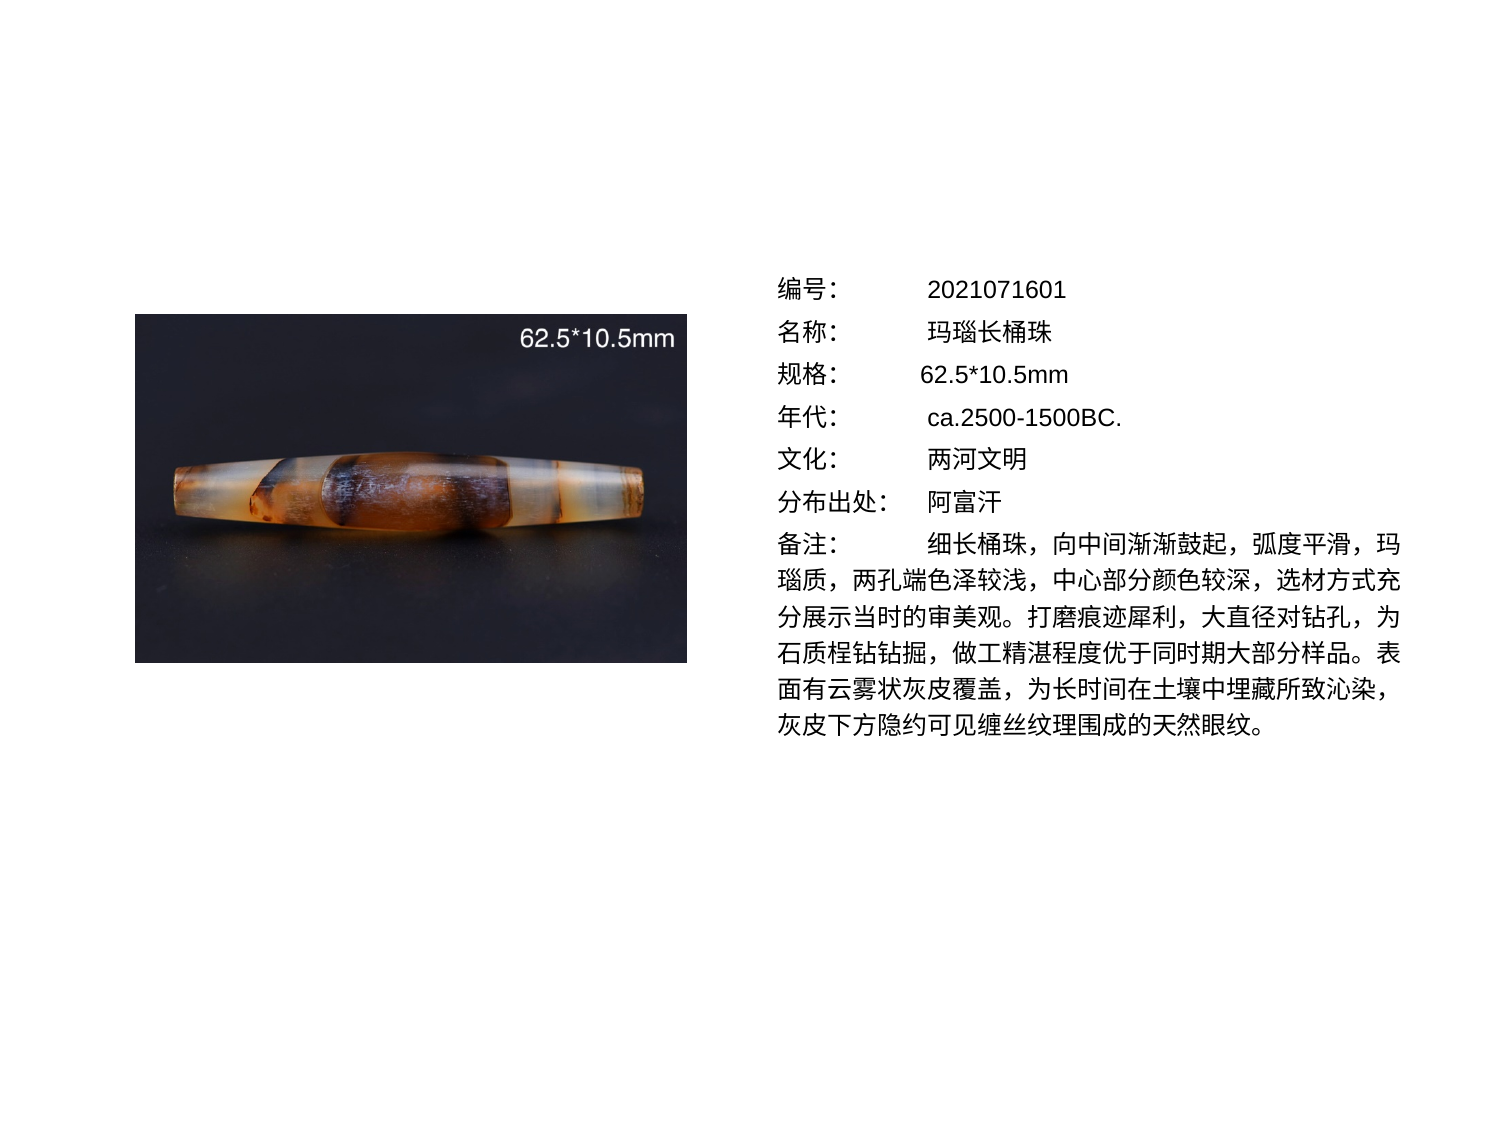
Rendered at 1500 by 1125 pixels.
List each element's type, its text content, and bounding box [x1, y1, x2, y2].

text_box 编号： 2021071601 名称： 玛瑙长桶珠 规格： 62.5*10.5mm 年代： ca.2500-1500BC. 文化： 两河文明 分布出处： 阿富汗 备注： 细长桶珠，向中间渐渐鼓起，弧度平滑，玛瑙质，两孔端色泽较浅，中心部分颜色较深，选材方式充分展示当时的审美观。打磨痕迹犀利，大直径对钻孔，为石质桯钻钻掘，做工精湛程度优于同时期大部分样品。表面有云雾状灰皮覆盖，为长时间在土壤中埋藏所致沁染，灰皮下方隐约可见缠丝纹理围成的天然眼纹。 [762, 262, 1425, 1005]
picture [135, 314, 688, 664]
